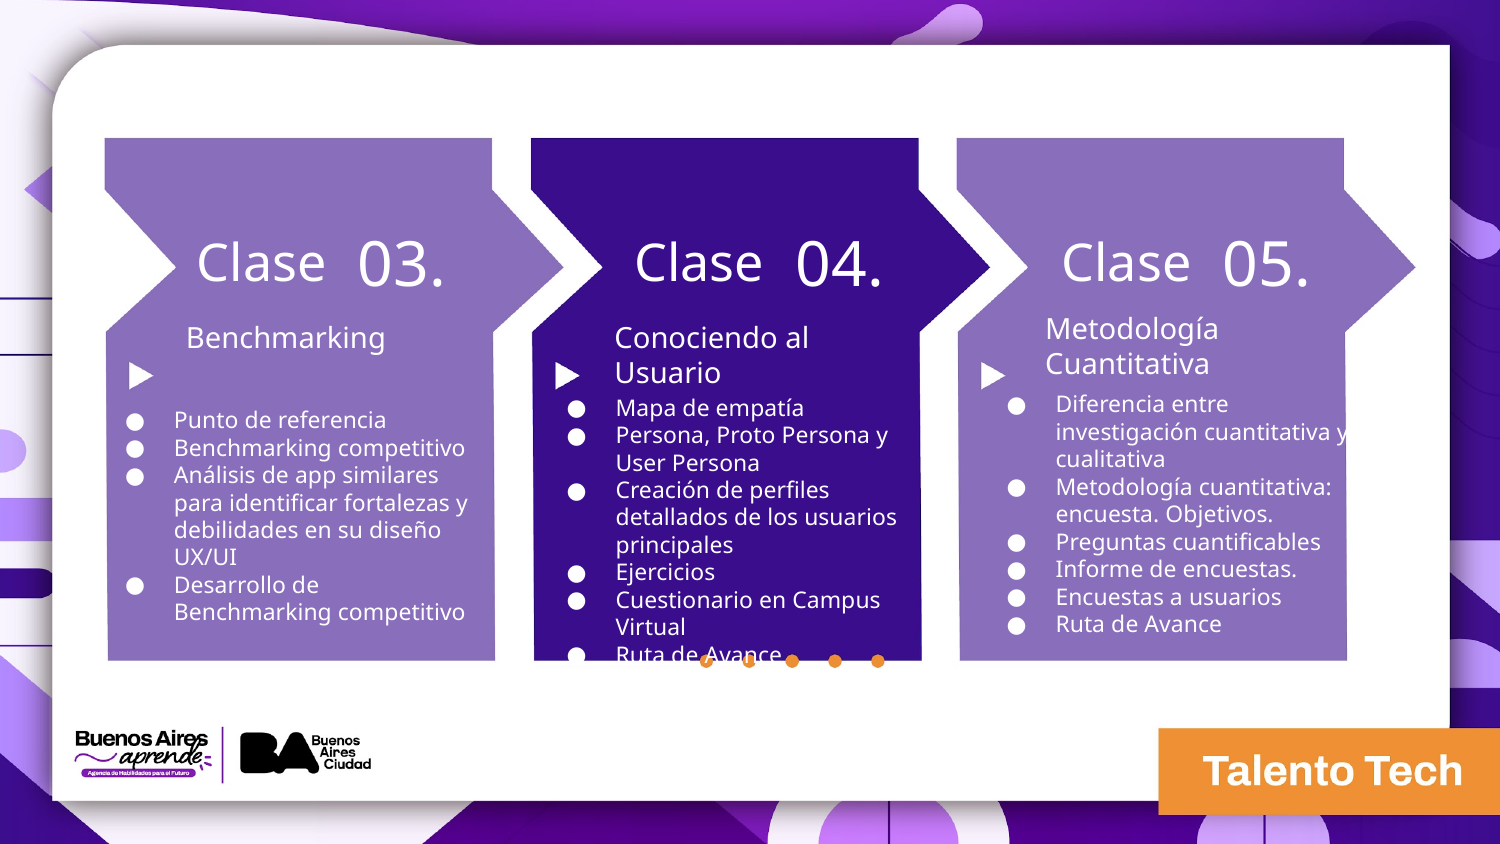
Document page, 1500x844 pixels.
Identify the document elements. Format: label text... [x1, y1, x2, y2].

text_box 04. [780, 208, 922, 314]
text_box 03. [342, 208, 484, 314]
text_box Punto de referencia Benchmarking competitivo Análisis de app similares para identificar fortalezas y debilidades en su diseño UX/UI Desarrollo de Benchmarking competitivo [83, 390, 496, 580]
text_box Mapa de empatía Persona, Proto Persona y User Persona Creación de perfiles detallados de los usuarios principales Ejercicios Cuestionario en Campus Virtual Ruta de Avance [525, 378, 925, 602]
text_box Diferencia entre investigación cuantitativa y cualitativa Metodología cuantitativa: encuesta. Objetivos. Preguntas cuantificables Informe de encuestas. Encuestas a usuarios Ruta de Avance [965, 374, 1365, 598]
text_box Clase [619, 214, 780, 308]
text_box Conociendo al Usuario [599, 303, 894, 365]
picture [0, 0, 1500, 844]
text_box Metodología Cuantitativa [1030, 295, 1344, 357]
text_box Clase [181, 214, 342, 308]
text_box Clase [1046, 214, 1207, 308]
text_box Benchmarking [170, 303, 466, 365]
text_box 05. [1207, 208, 1349, 314]
